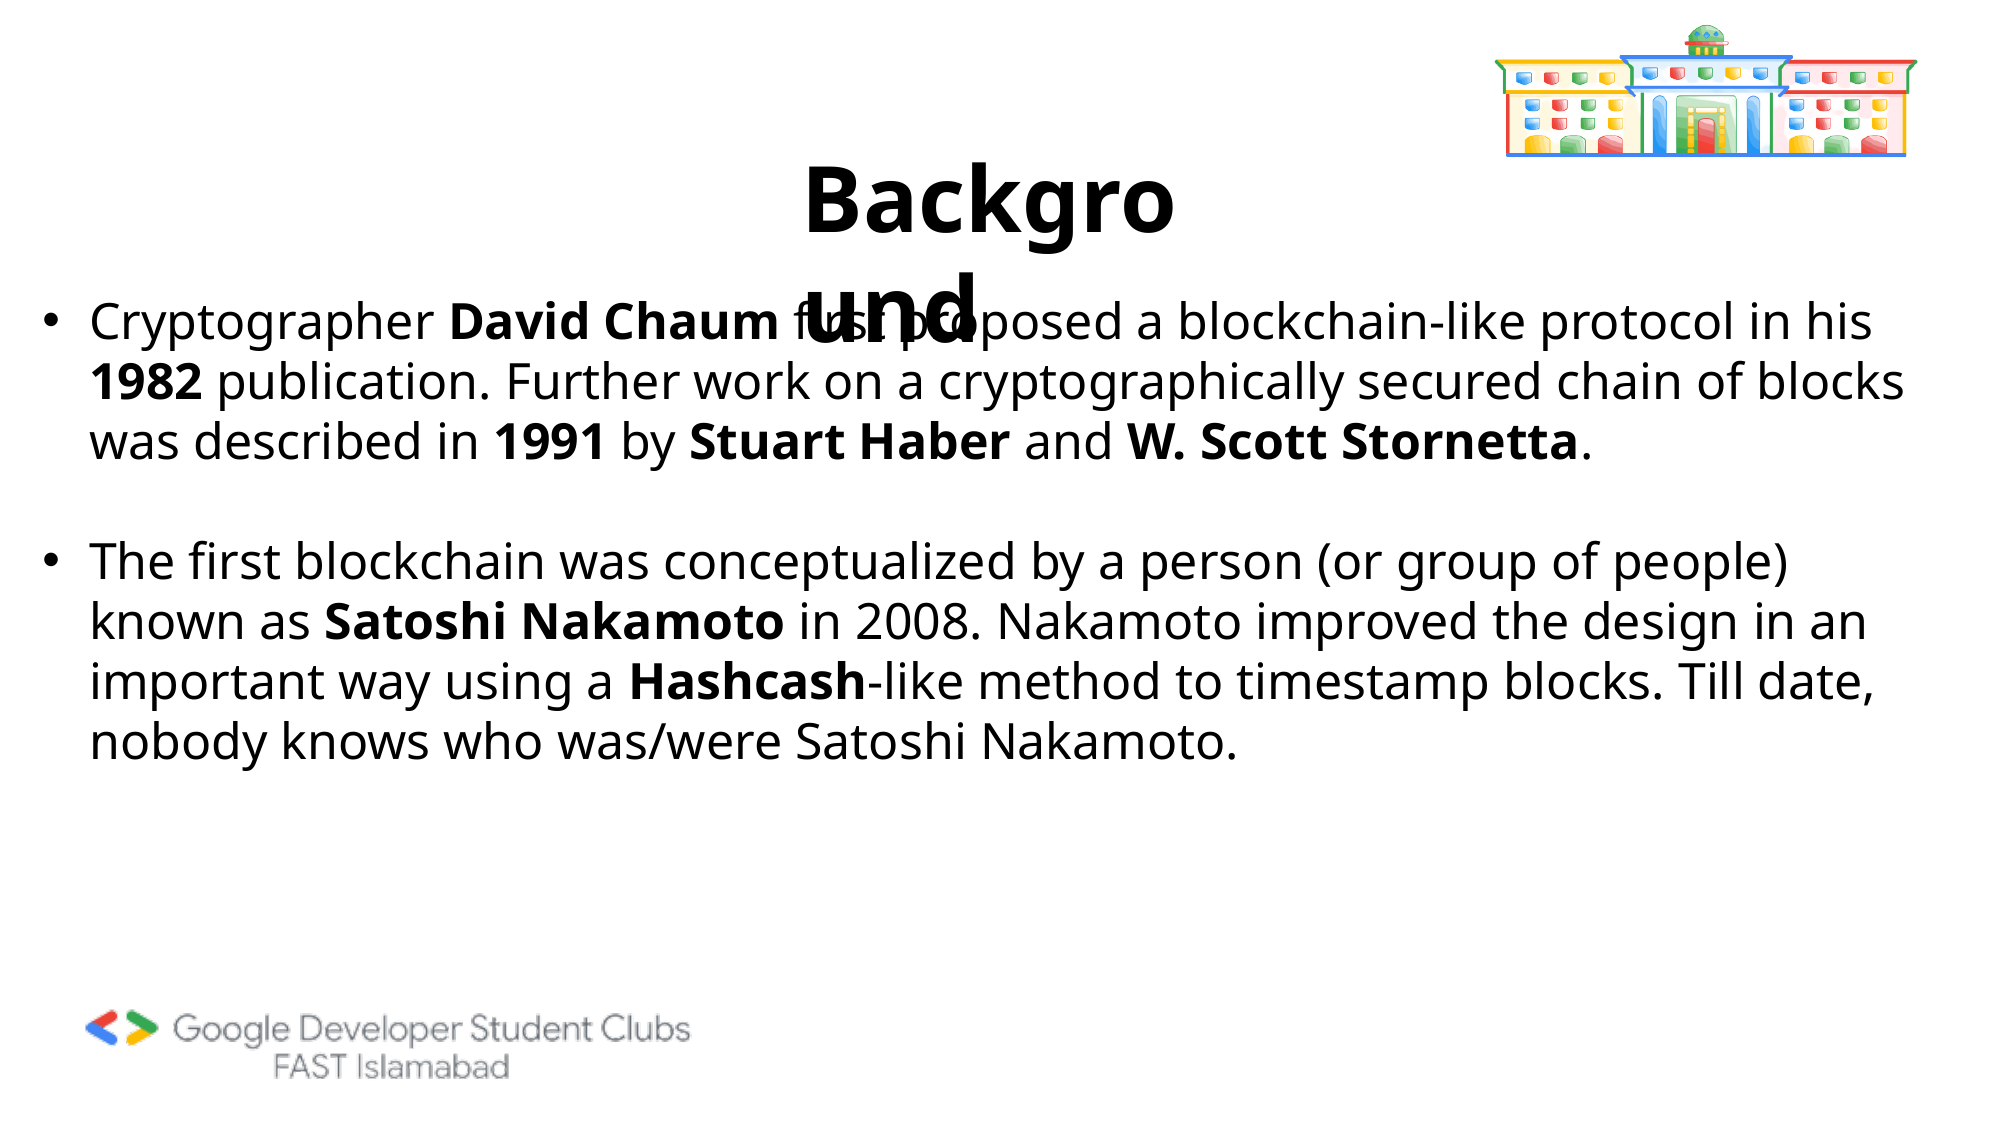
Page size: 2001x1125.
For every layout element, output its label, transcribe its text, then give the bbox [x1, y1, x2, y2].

text_box Background [786, 133, 1237, 281]
picture [0, 998, 829, 1102]
text_box Cryptographer David Chaum first proposed a blockchain-like protocol in his 1982 publication. Further work on a cryptographically secured chain of blocks was described in 1991 by Stuart Haber and W. Scott Stornetta. The first blockchain was conceptualized by a person (or group of people) known as Satoshi Nakamoto in 2008. Nakamoto improved the design in an important way using a Hashcash-like method to timestamp blocks. Till date, nobody knows who was/were Satoshi Nakamoto. [27, 281, 1949, 837]
picture [1492, 16, 1925, 164]
